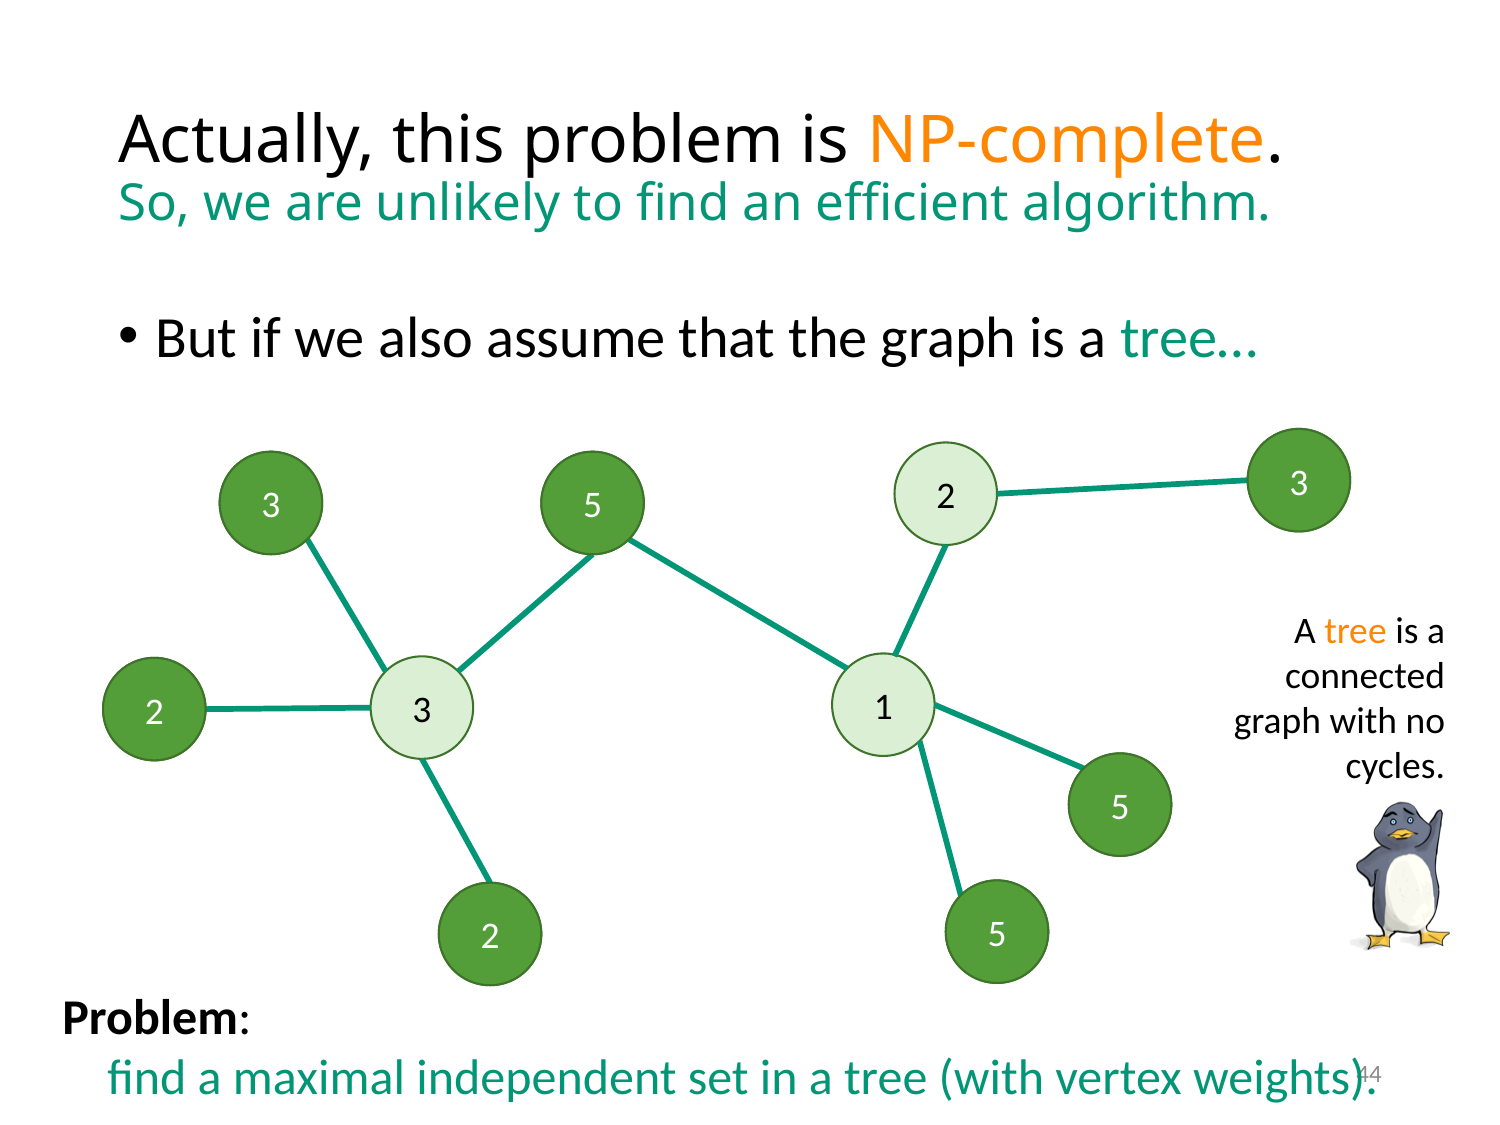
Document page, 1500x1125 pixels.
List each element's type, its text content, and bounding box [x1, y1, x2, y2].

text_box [934, 704, 1084, 769]
text_box 2 [893, 441, 998, 546]
text_box 2 [102, 656, 207, 762]
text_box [458, 554, 593, 672]
text_box 3 [369, 655, 475, 760]
text_box 5 [944, 879, 1050, 977]
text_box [894, 544, 946, 657]
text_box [421, 758, 491, 883]
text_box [996, 480, 1248, 494]
picture [1338, 789, 1460, 972]
text_box 5 [1067, 752, 1173, 857]
text_box 3 [218, 450, 324, 556]
text_box 2 [437, 881, 543, 977]
title Actually, this problem is NP-complete. So, we are unlikely to find an efficient algorithm. [103, 59, 1397, 278]
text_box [628, 539, 848, 669]
list But if we also assume that the graph is a tree… [103, 299, 1397, 977]
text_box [307, 539, 386, 672]
text_box 1 [831, 652, 936, 757]
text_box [919, 740, 961, 896]
text_box 5 [540, 450, 645, 556]
text_box Problem: find a maximal independent set in a tree (with vertex weights). [47, 977, 1500, 1112]
text_box A tree is a connected graph with no cycles. [1199, 598, 1460, 793]
text_box 3 [1246, 427, 1352, 533]
slide_number 44 [1059, 1042, 1397, 1103]
